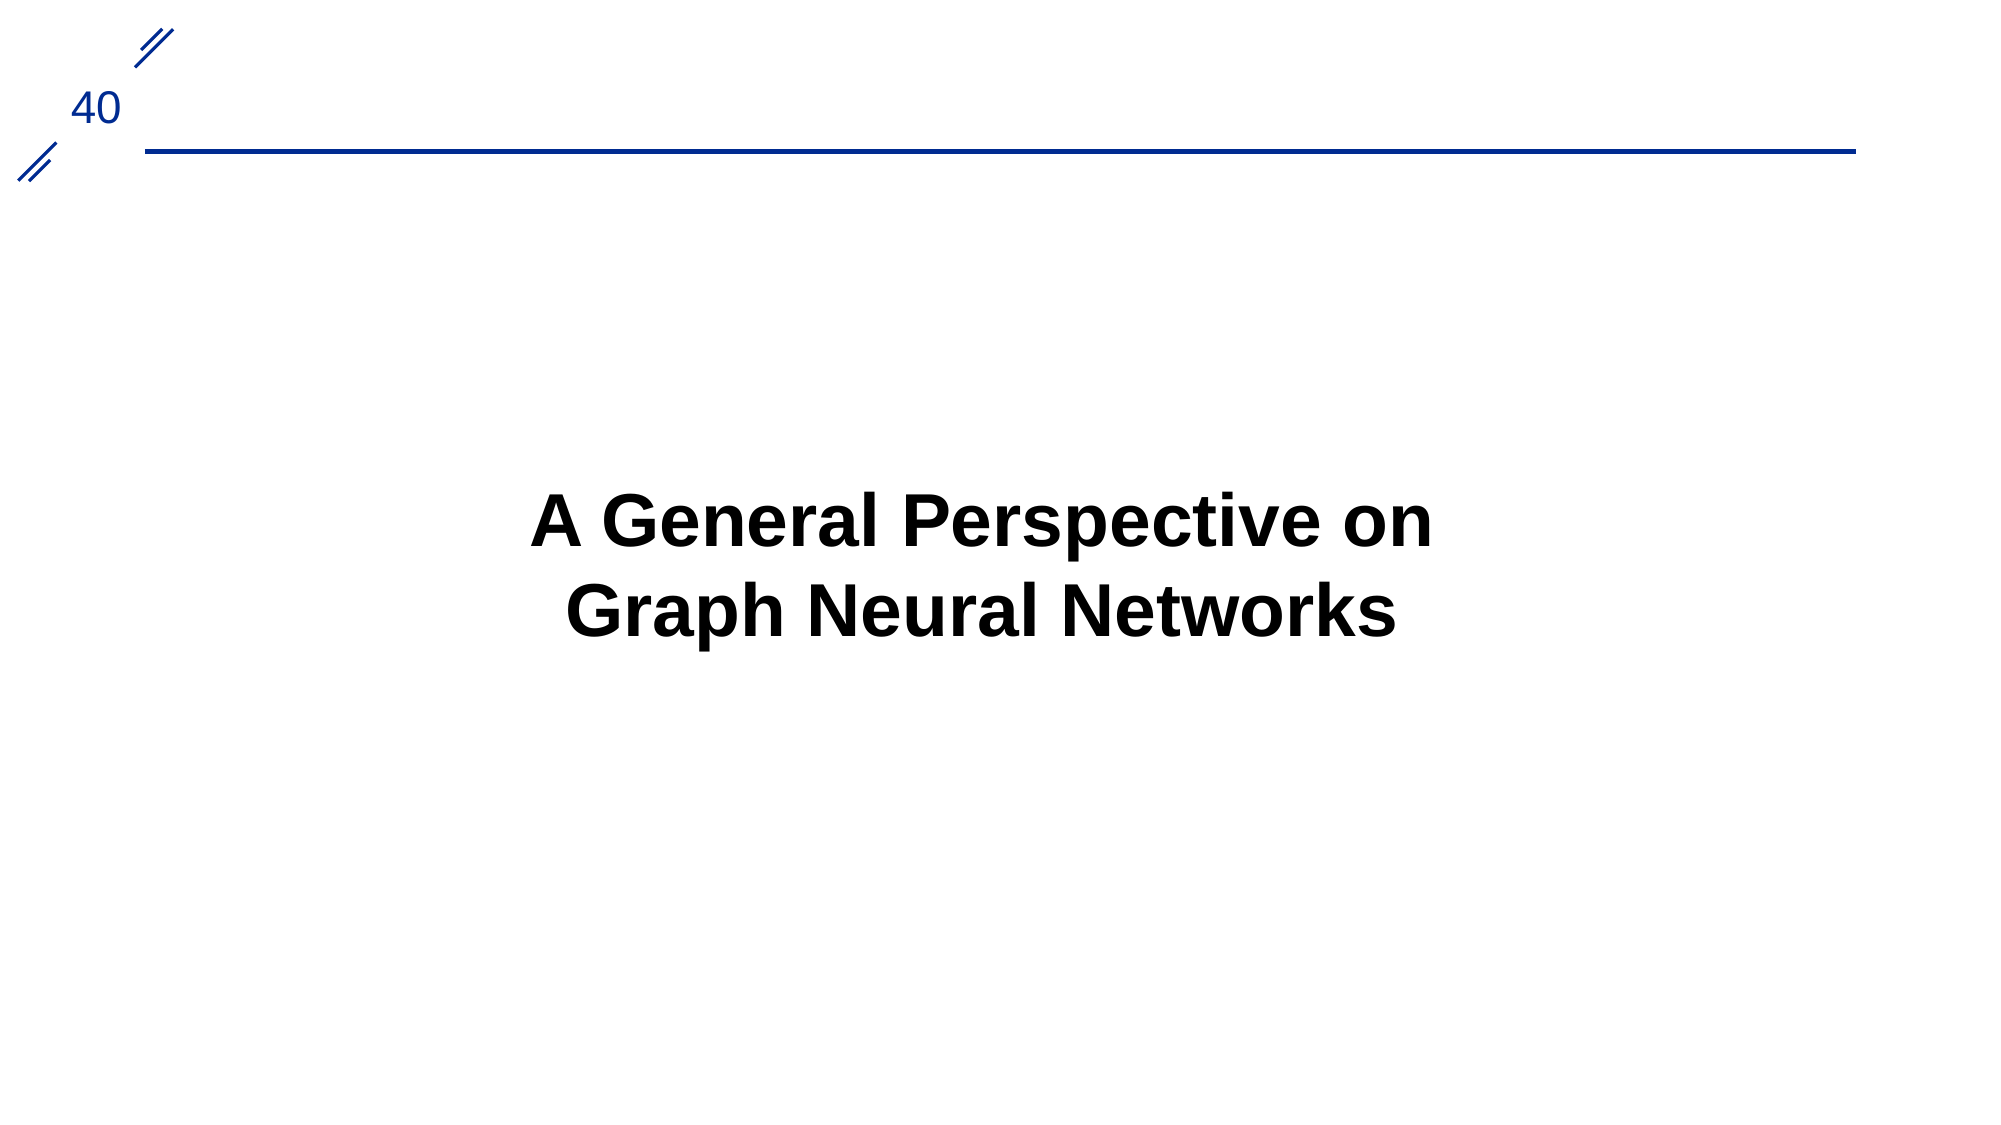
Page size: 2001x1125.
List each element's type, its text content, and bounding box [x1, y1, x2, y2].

text_box A General Perspective on Graph Neural Networks [447, 463, 1517, 659]
